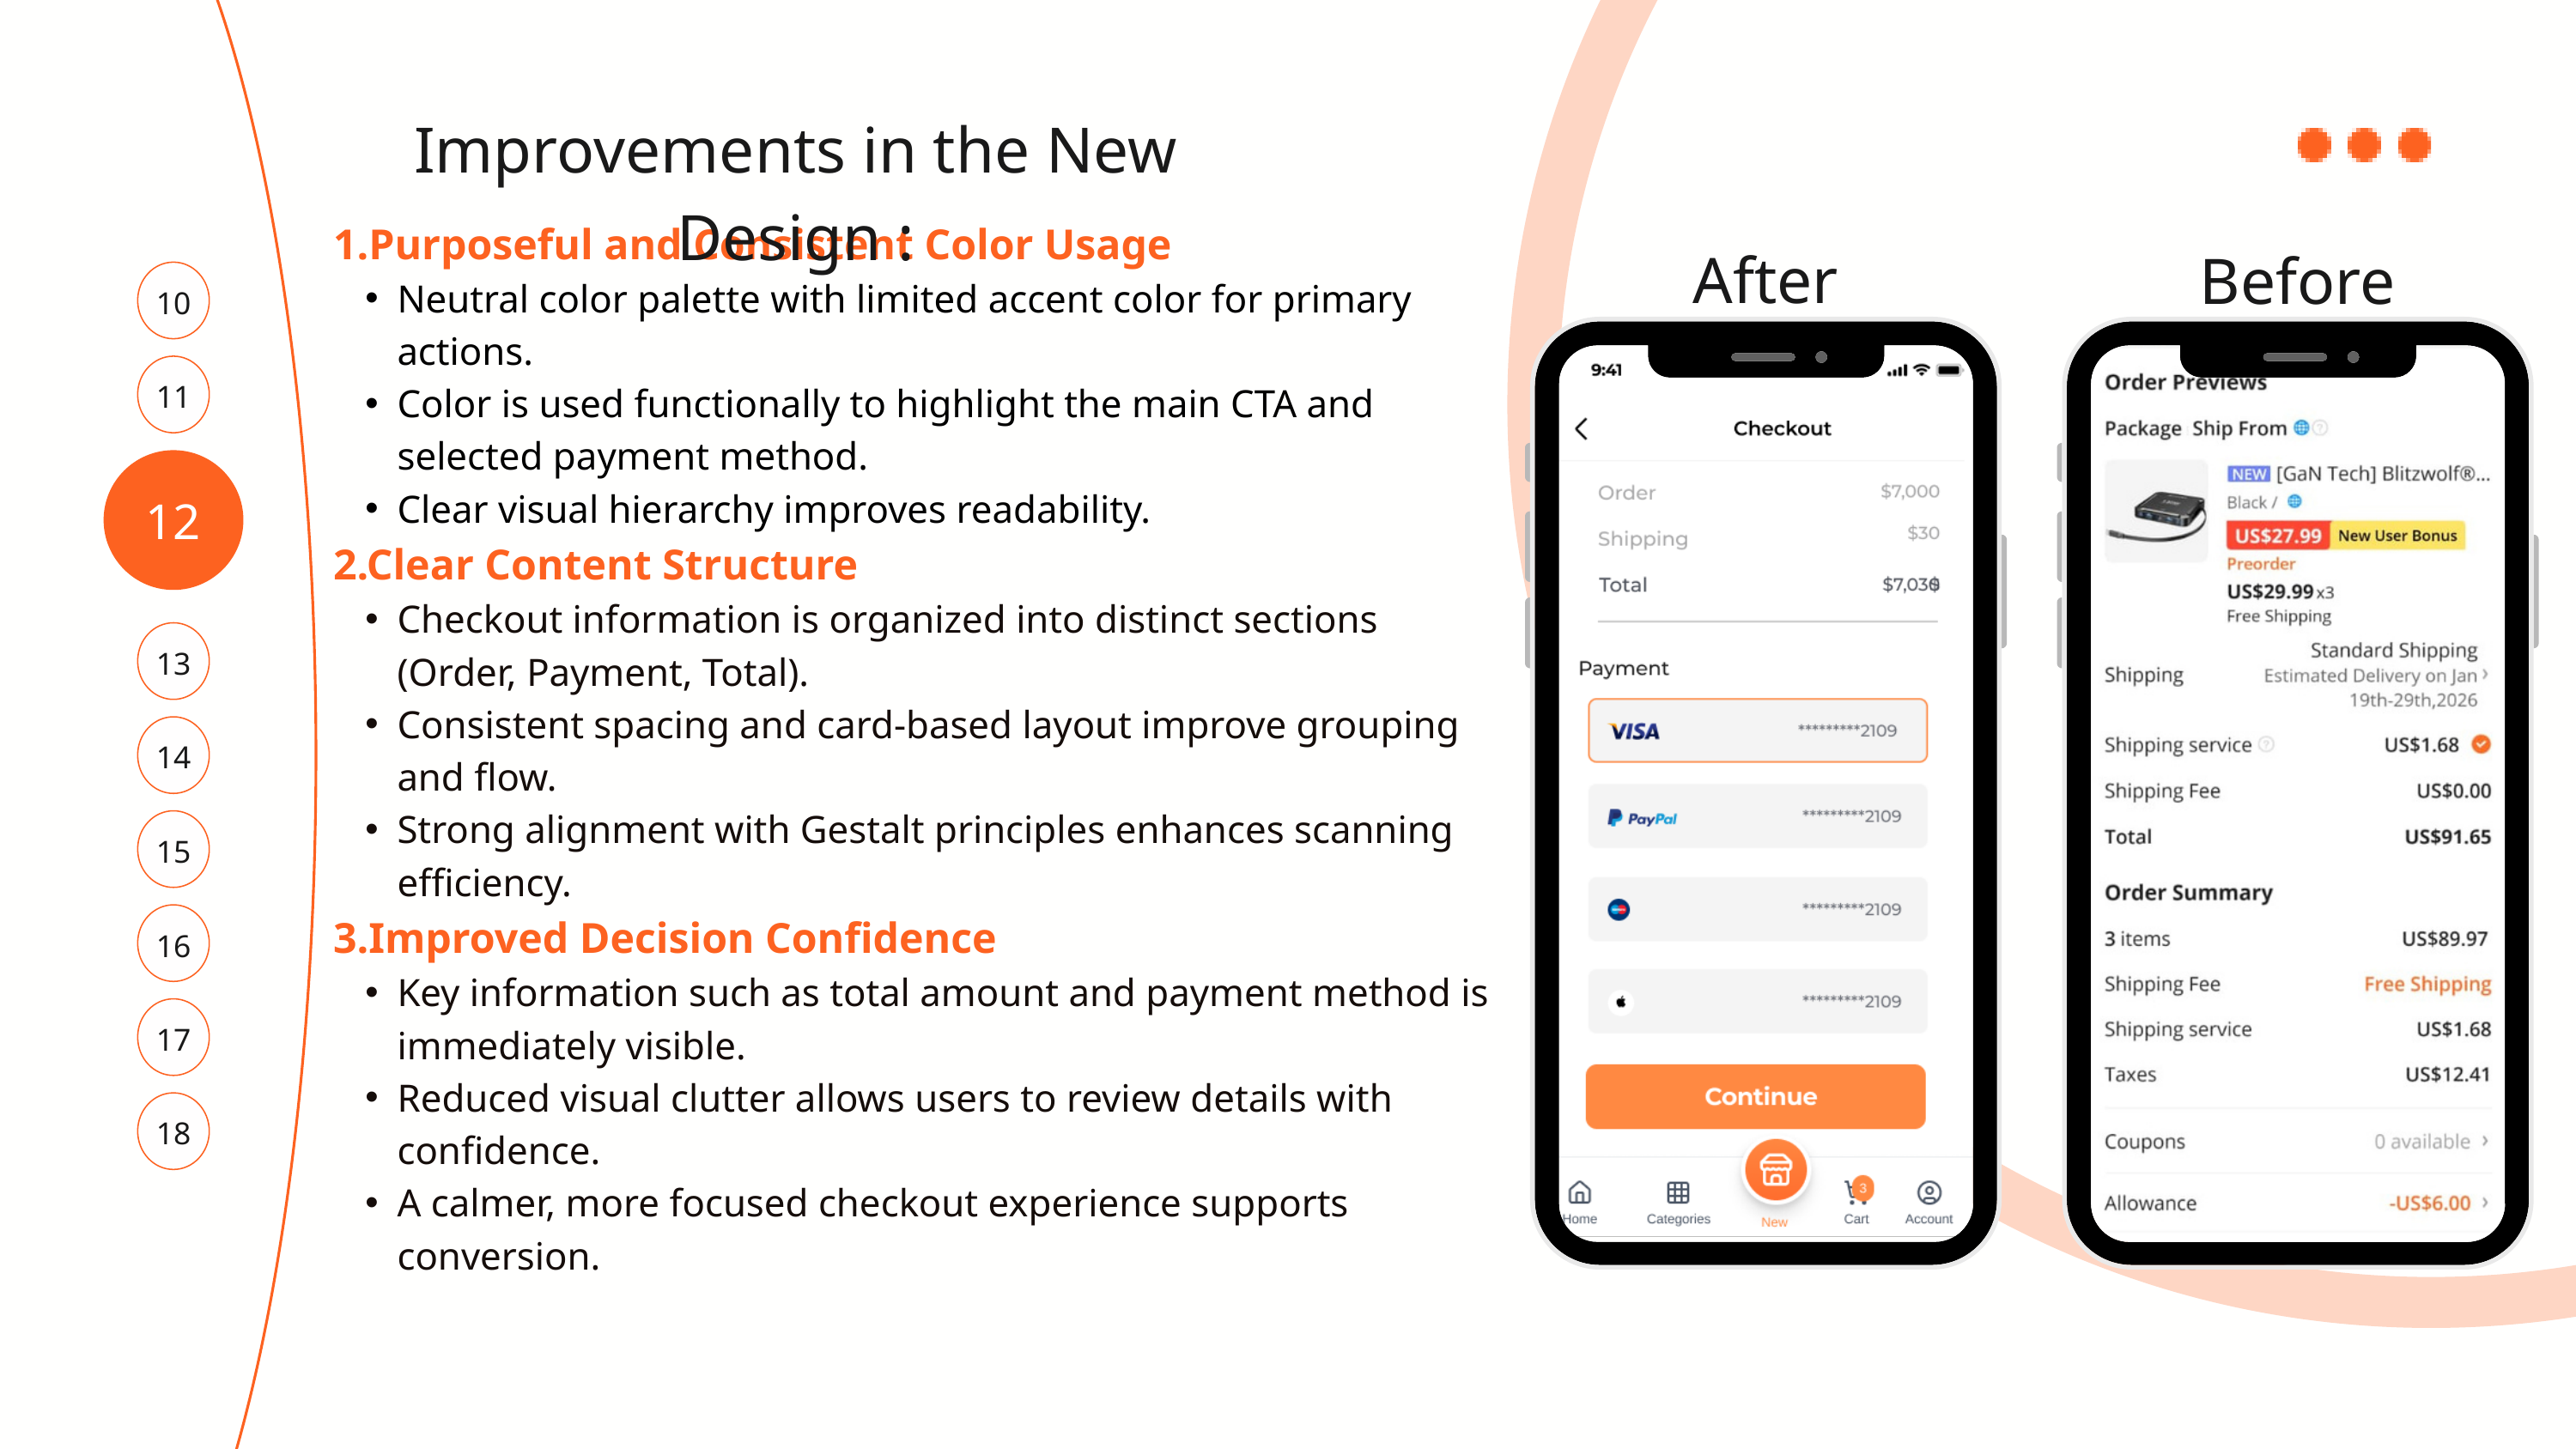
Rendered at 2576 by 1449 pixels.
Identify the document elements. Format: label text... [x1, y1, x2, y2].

text_box 1.Purposeful and Consistent Color Usage Neutral color palette with limited accent color for primary actions. Color is used functionally to highlight the main CTA and selected payment method. Clear visual hierarchy improves readability. 2.Clear Content Structure Checkout information is organized into distinct sections (Order, Payment, Total). Consistent spacing and card-based layout improve grouping and flow. Strong alignment with Gestalt principles enhances scanning efficiency. 3.Improved Decision Confidence Key information such as total amount and payment method is immediately visible. Reduced visual clutter allows users to review details with confidence. A calmer, more focused checkout experience supports conversion. [333, 209, 1508, 1331]
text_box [103, 450, 244, 591]
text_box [137, 810, 210, 888]
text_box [137, 1092, 210, 1170]
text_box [137, 622, 210, 700]
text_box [0, 0, 317, 1449]
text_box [137, 262, 210, 339]
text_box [137, 998, 210, 1076]
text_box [137, 355, 210, 433]
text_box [137, 904, 210, 982]
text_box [137, 716, 210, 794]
text_box Improvements in the New Design : [333, 98, 1259, 274]
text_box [1524, 316, 2008, 1270]
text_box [2057, 316, 2539, 1270]
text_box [1532, 0, 2576, 1303]
